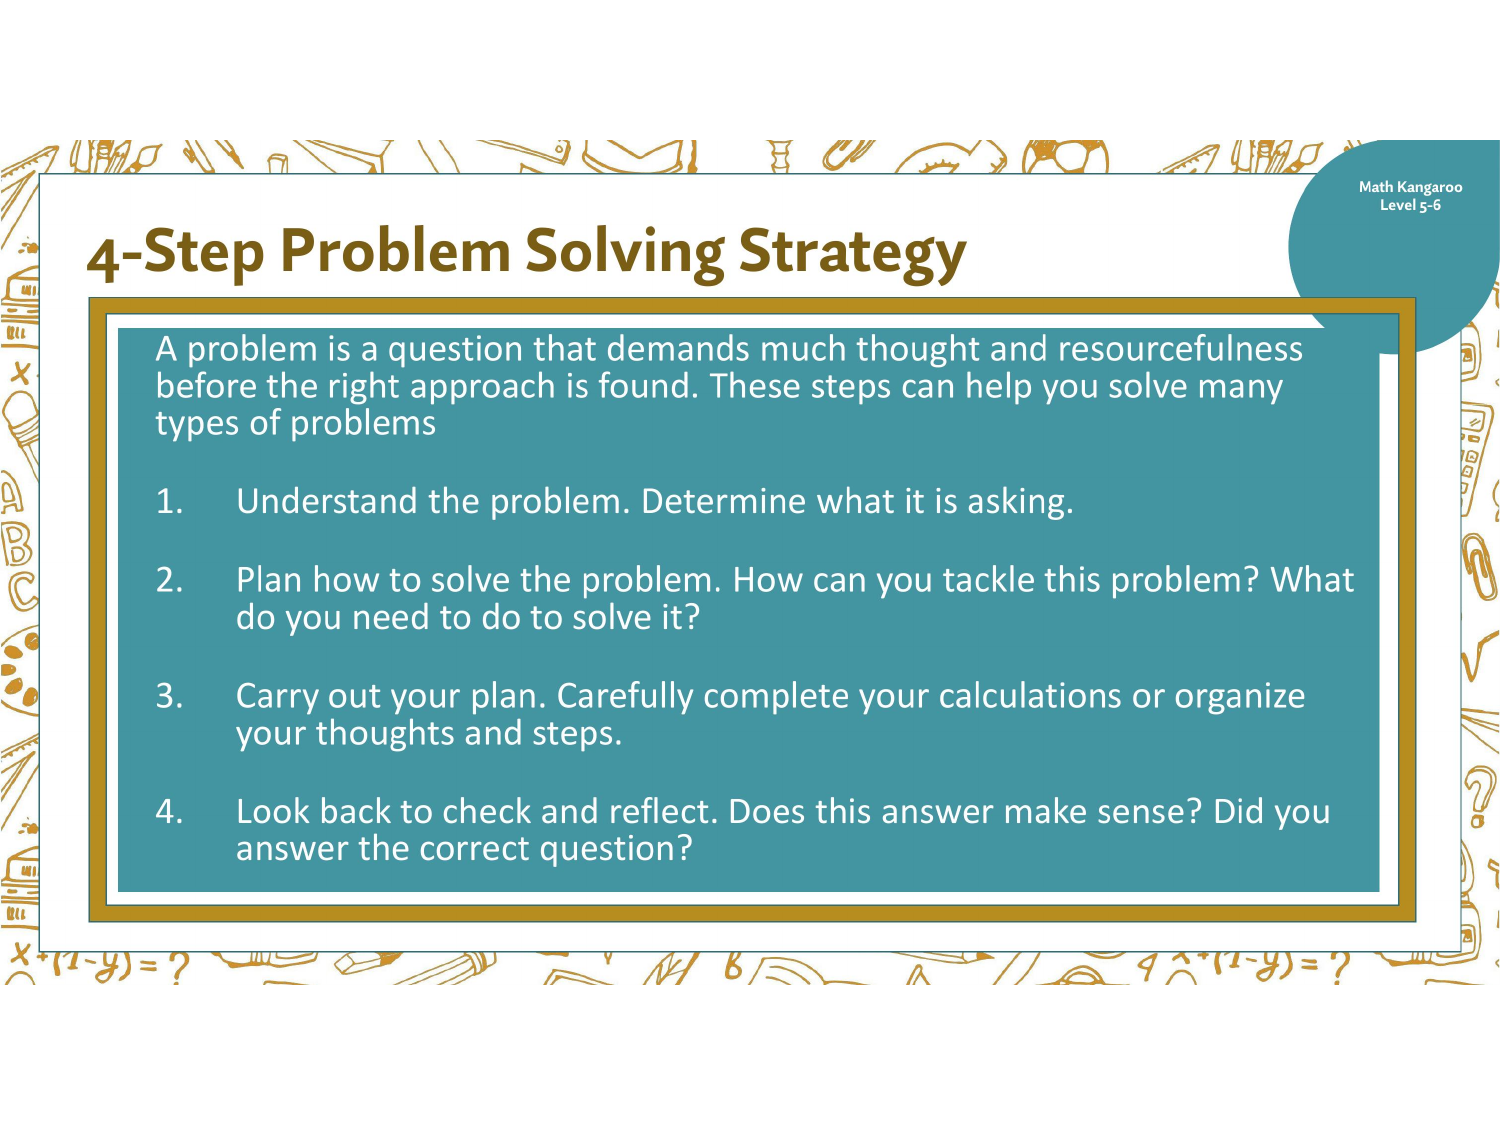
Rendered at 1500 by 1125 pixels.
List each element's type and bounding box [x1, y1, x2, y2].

picture [0, 140, 1500, 985]
